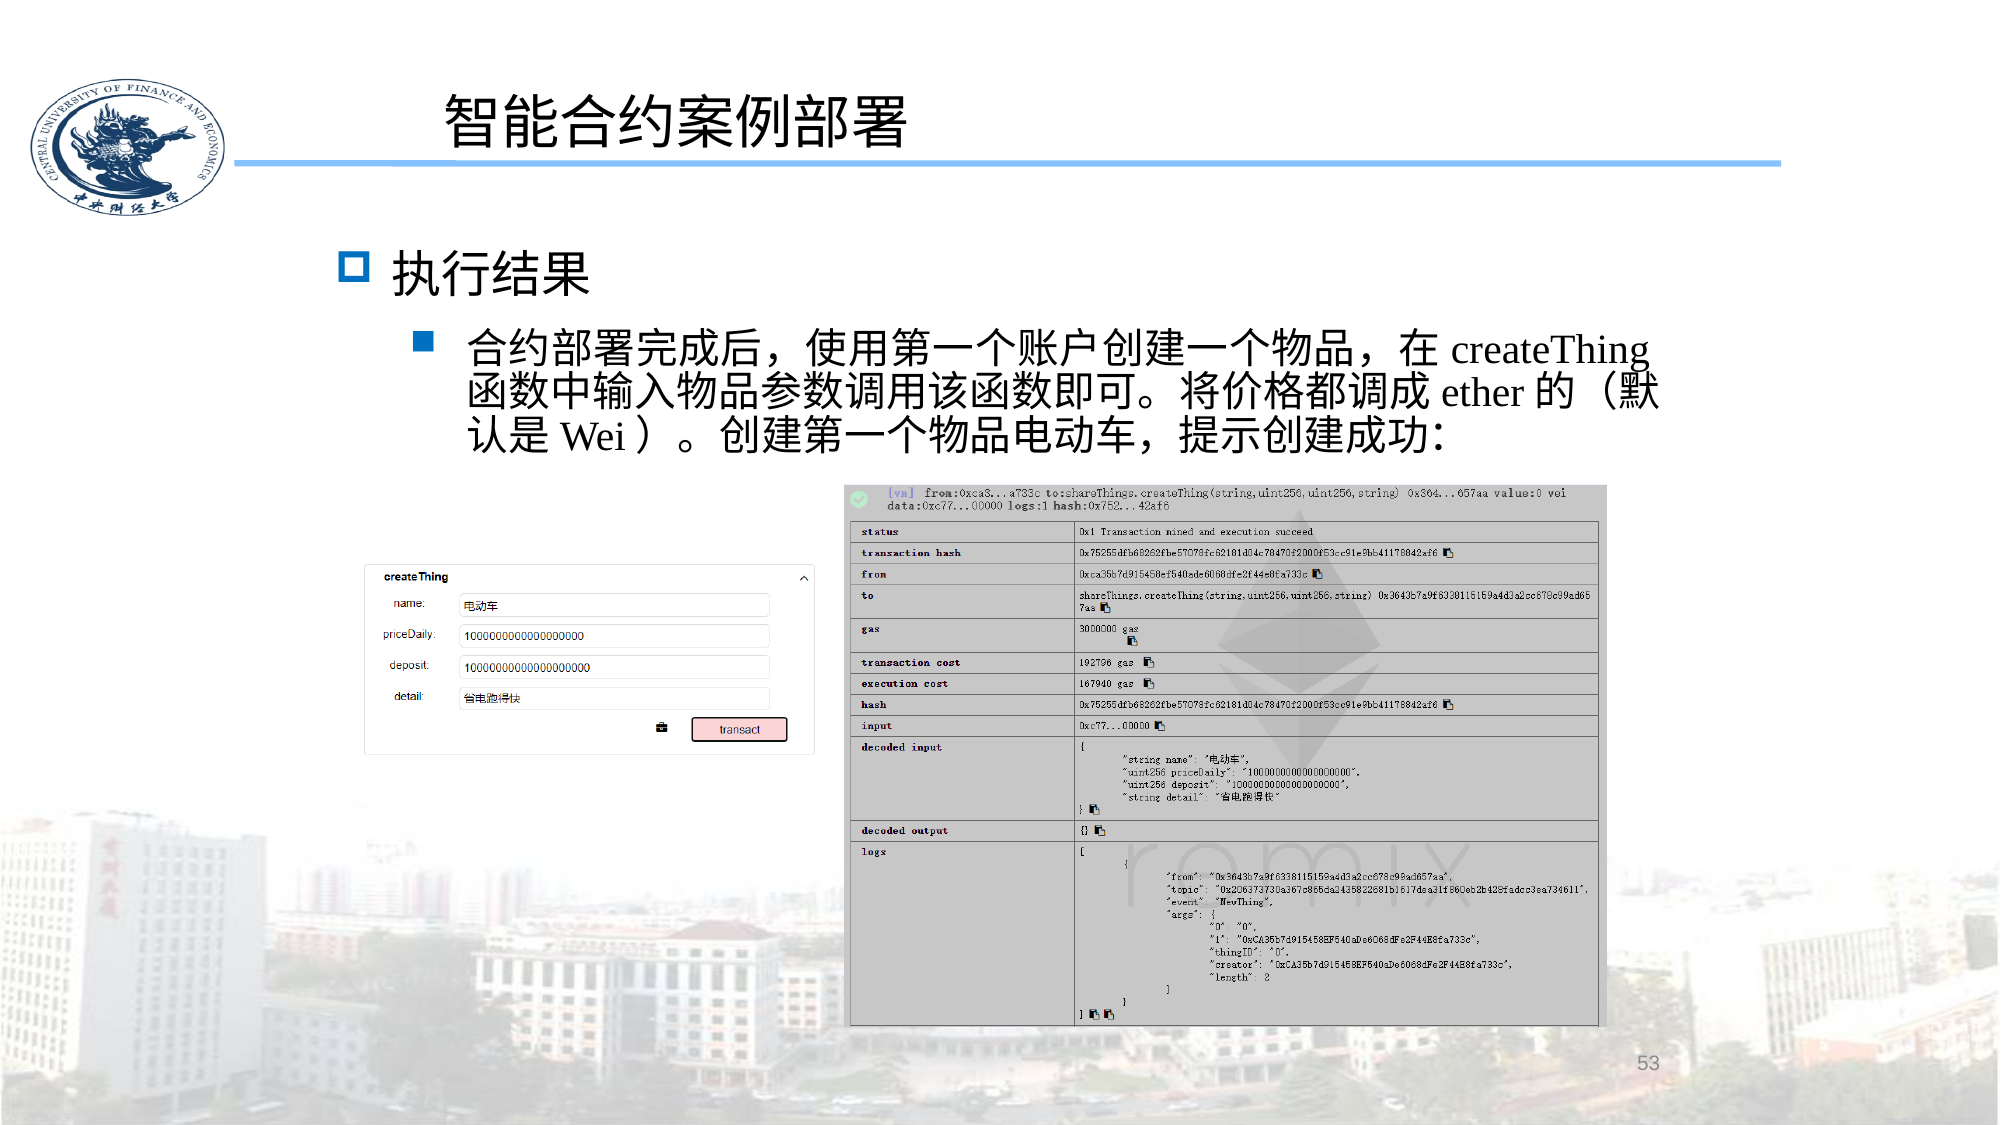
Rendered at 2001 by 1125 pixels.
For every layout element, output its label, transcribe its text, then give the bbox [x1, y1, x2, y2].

picture [0, 46, 266, 246]
picture [0, 484, 2000, 1125]
text_box 执行结果 合约部署完成后，使用第一个账户创建一个物品，在createThing函数中输入物品参数调用该函数即可。将价格都调成ether的（默认是Wei）。创建第一个物品电动车，提示创建成功： [319, 234, 1676, 467]
picture [363, 562, 816, 755]
slide_number 53 [1325, 1024, 1675, 1100]
text_box 智能合约案例部署 [428, 78, 925, 163]
